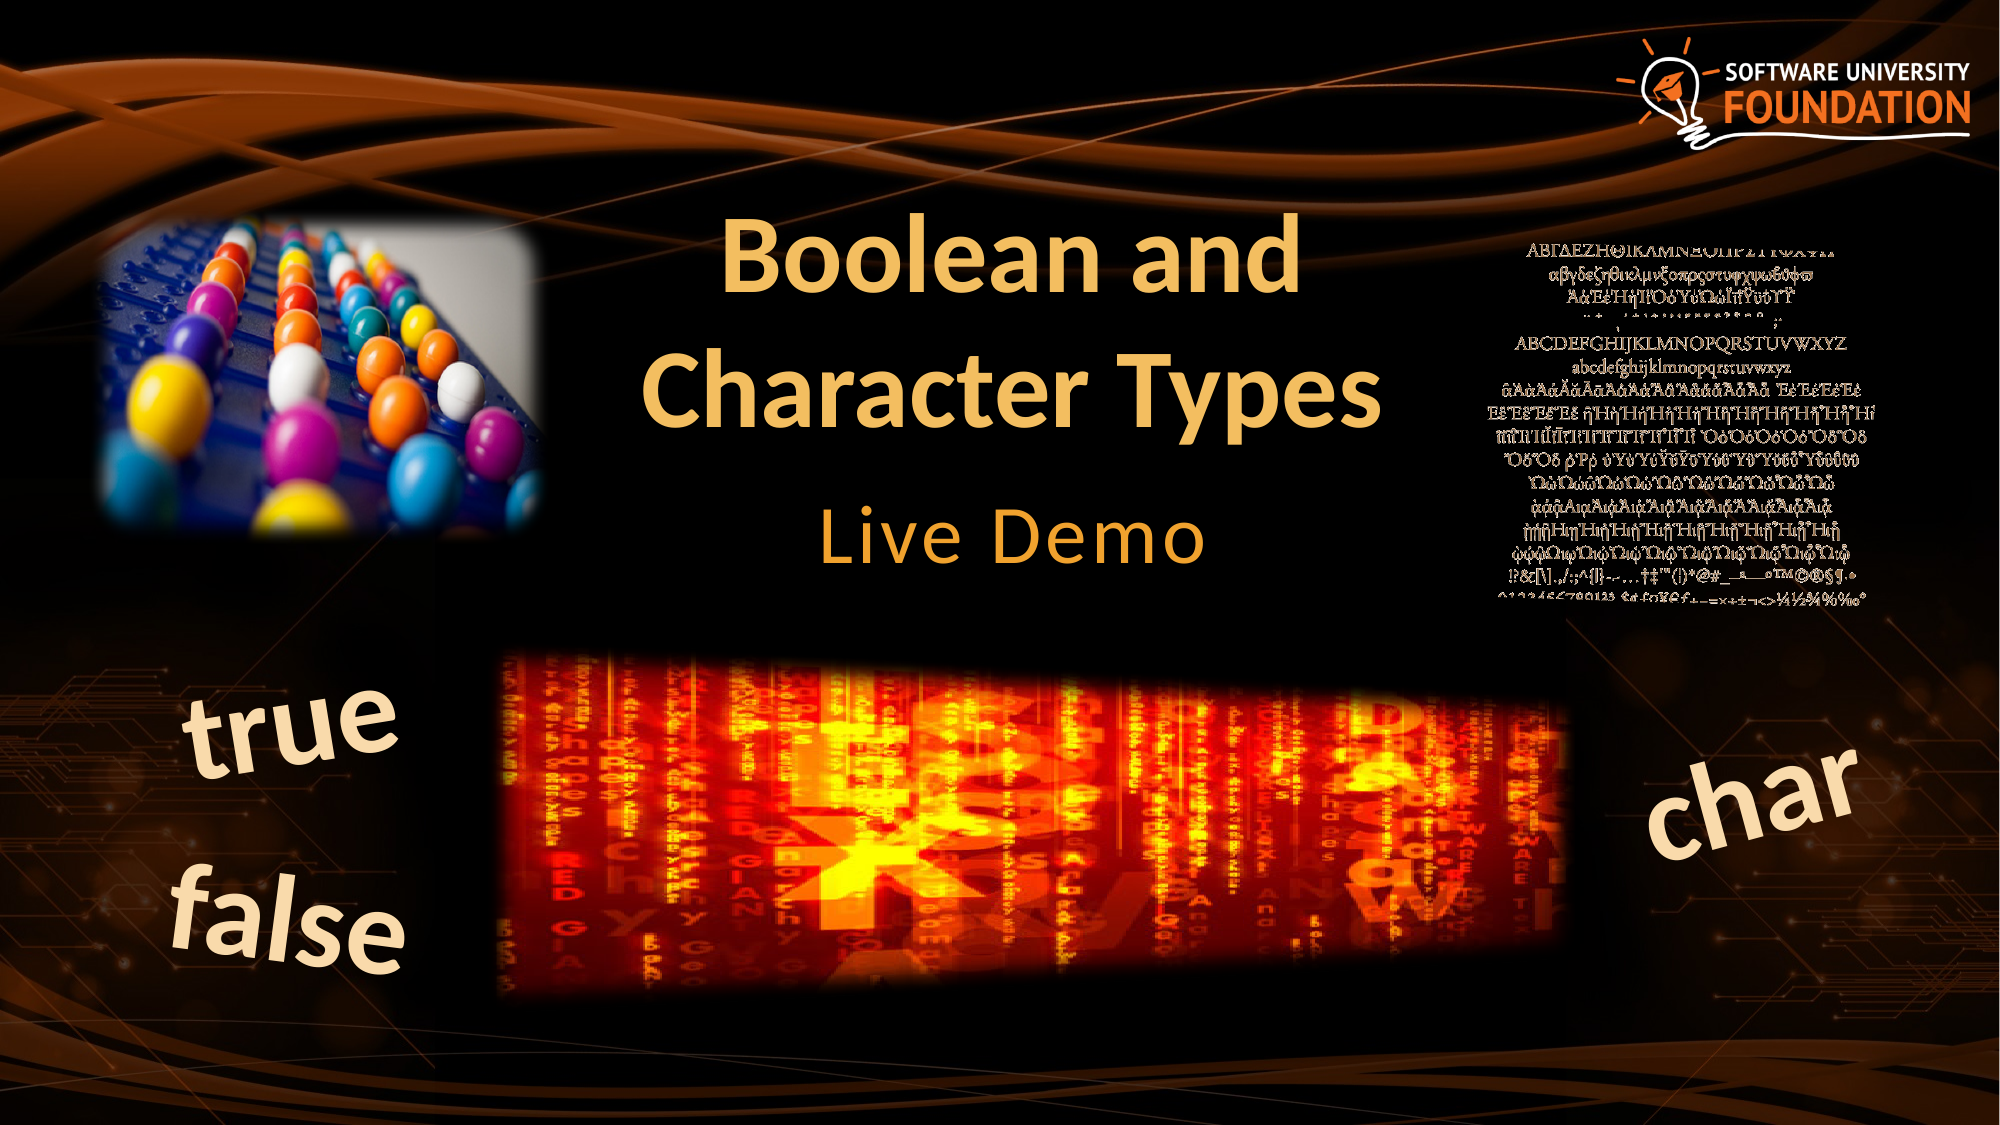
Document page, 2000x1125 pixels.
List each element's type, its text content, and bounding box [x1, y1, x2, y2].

text_box true [154, 613, 426, 817]
text_box false [144, 813, 436, 1012]
text_box char [1606, 675, 1896, 902]
text_box Live Demo [550, 469, 1475, 587]
picture [0, 0, 2000, 1125]
title Boolean and Character Types [550, 171, 1475, 457]
